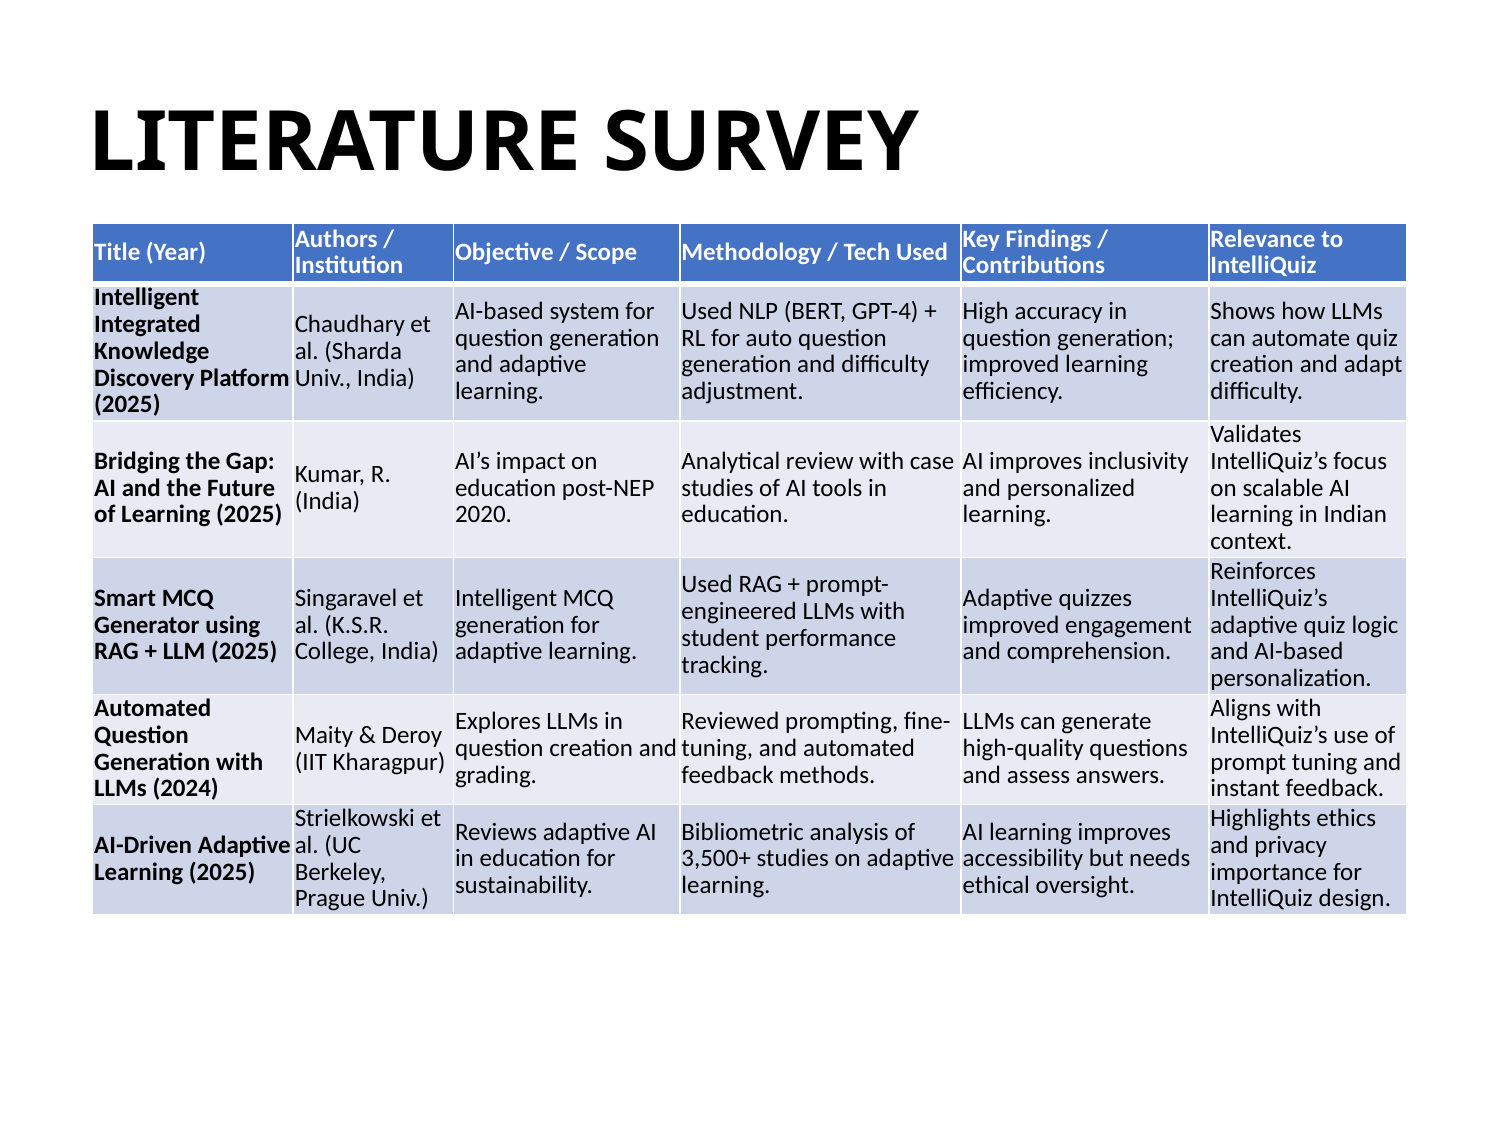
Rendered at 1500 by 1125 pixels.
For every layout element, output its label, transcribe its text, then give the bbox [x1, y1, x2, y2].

table_cell Strielkowski et al. (UC Berkeley, Prague Univ.) [294, 805, 453, 914]
table_cell AI-based system for question generation and adaptive learning. [454, 287, 679, 420]
table_cell Aligns with IntelliQuiz’s use of prompt tuning and instant feedback. [1210, 695, 1406, 804]
table_header Title (Year) [93, 224, 292, 281]
table_header Key Findings / Contributions [962, 224, 1208, 281]
table_cell Smart MCQ Generator using RAG + LLM (2025) [93, 558, 292, 694]
table_cell Validates IntelliQuiz’s focus on scalable AI learning in Indian context. [1210, 422, 1406, 557]
table_cell AI improves inclusivity and personalized learning. [962, 422, 1208, 557]
table_header Objective / Scope [454, 224, 679, 281]
table_cell Highlights ethics and privacy importance for IntelliQuiz design. [1210, 805, 1406, 914]
table_cell Used RAG + prompt-engineered LLMs with student performance tracking. [681, 558, 960, 694]
table_cell Bridging the Gap: AI and the Future of Learning (2025) [93, 422, 292, 557]
table_cell Intelligent Integrated Knowledge Discovery Platform (2025) [93, 287, 292, 420]
table_cell Used NLP (BERT, GPT-4) + RL for auto question generation and difficulty adjustment. [681, 287, 960, 420]
table_cell AI-Driven Adaptive Learning (2025) [93, 805, 292, 914]
table_header Methodology / Tech Used [681, 224, 960, 281]
table_cell Kumar, R. (India) [294, 422, 453, 557]
table_cell Maity & Deroy (IIT Kharagpur) [294, 695, 453, 804]
title LITERATURE SURVEY [73, 34, 1368, 252]
table_header Relevance to IntelliQuiz [1210, 224, 1406, 281]
table_cell Reviews adaptive AI in education for sustainability. [454, 805, 679, 914]
table_cell Analytical review with case studies of AI tools in education. [681, 422, 960, 557]
table_cell AI learning improves accessibility but needs ethical oversight. [962, 805, 1208, 914]
table_cell AI’s impact on education post-NEP 2020. [454, 422, 679, 557]
table_cell Automated Question Generation with LLMs (2024) [93, 695, 292, 804]
table_cell Adaptive quizzes improved engagement and comprehension. [962, 558, 1208, 694]
table_cell Chaudhary et al. (Sharda Univ., India) [294, 287, 453, 420]
table_cell High accuracy in question generation; improved learning efficiency. [962, 287, 1208, 420]
table_cell Reinforces IntelliQuiz’s adaptive quiz logic and AI-based personalization. [1210, 558, 1406, 694]
table_cell Intelligent MCQ generation for adaptive learning. [454, 558, 679, 694]
table_cell Bibliometric analysis of 3,500+ studies on adaptive learning. [681, 805, 960, 914]
table_header Authors / Institution [294, 224, 453, 281]
table_cell Shows how LLMs can automate quiz creation and adapt difficulty. [1210, 287, 1406, 420]
table_cell LLMs can generate high-quality questions and assess answers. [962, 695, 1208, 804]
table_cell Reviewed prompting, fine-tuning, and automated feedback methods. [681, 695, 960, 804]
table_cell Explores LLMs in question creation and grading. [454, 695, 679, 804]
table_cell Singaravel et al. (K.S.R. College, India) [294, 558, 453, 694]
